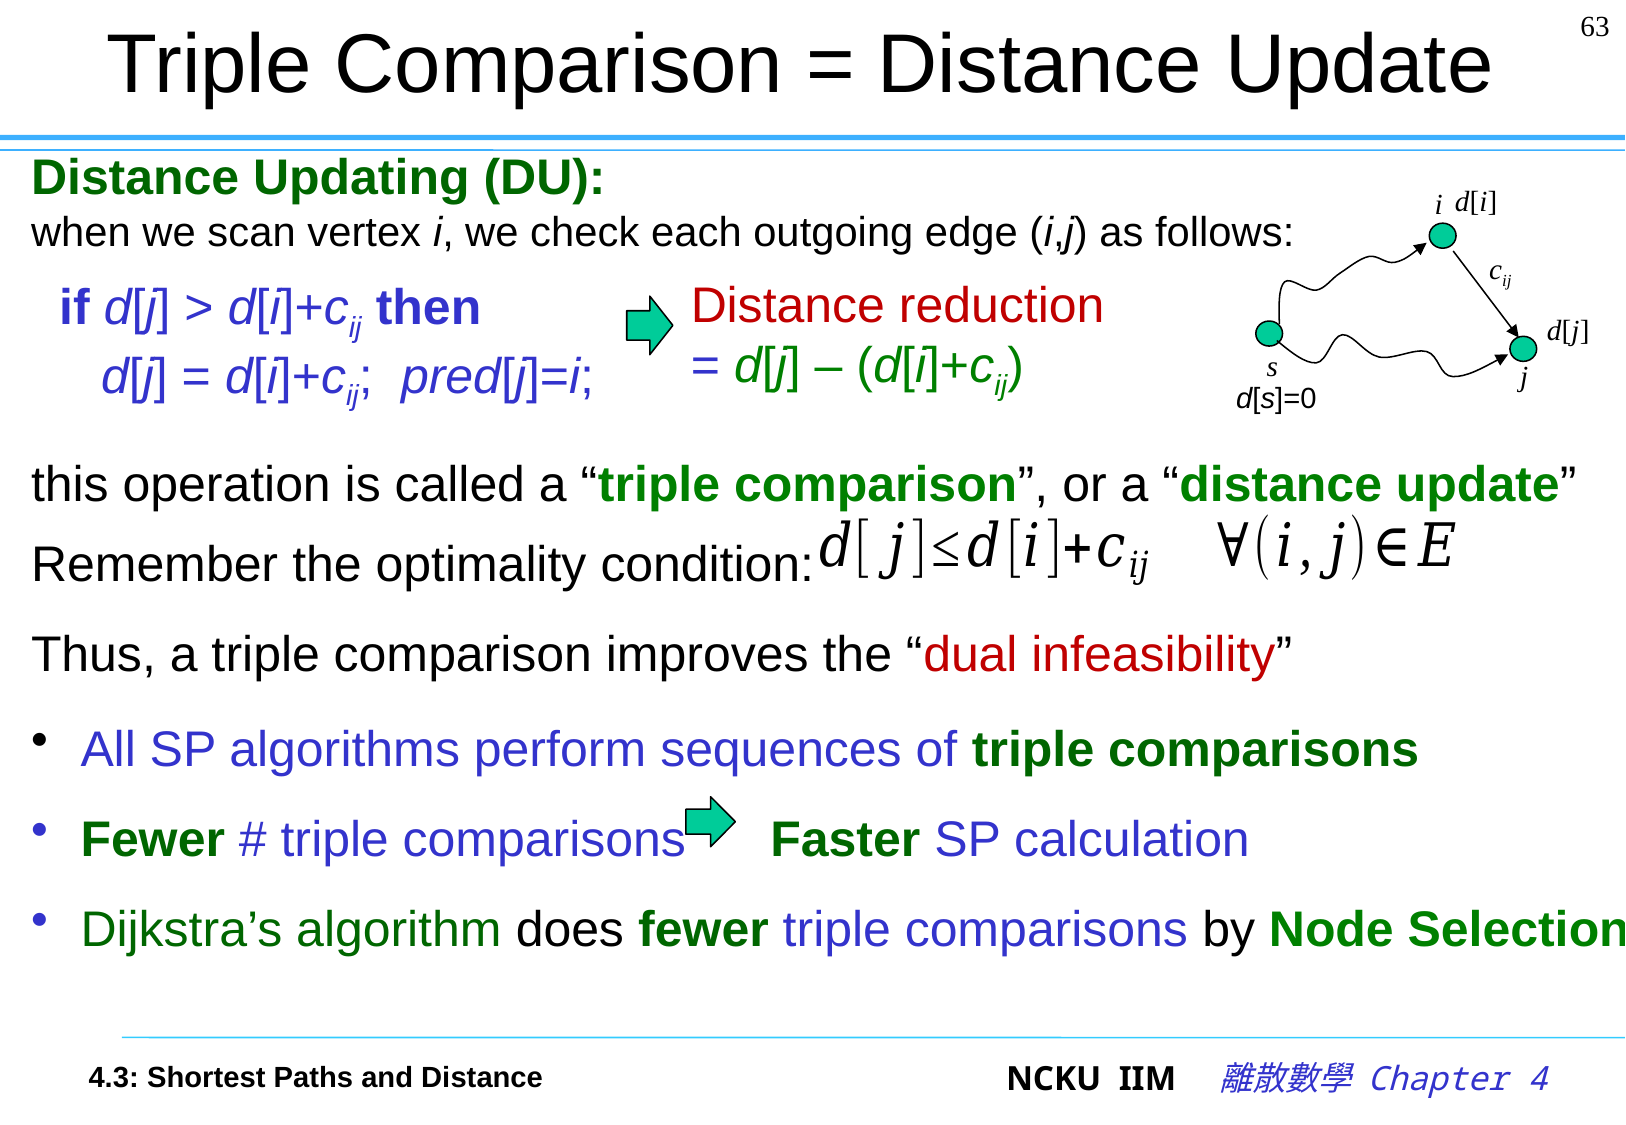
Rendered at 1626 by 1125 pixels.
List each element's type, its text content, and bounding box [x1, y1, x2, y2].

text_box 4.3: Shortest Paths and Distance [73, 1051, 559, 1101]
title Triple Comparison = Distance Update [63, 3, 1538, 116]
text_box [626, 296, 673, 355]
text_box [685, 796, 736, 847]
text_box Distance Updating (DU): when we scan vertex i, we check each outgoing edge (i,j) as follows: if d[j] > d[i]+cij then d[j] = d[i]+cij; pred[j]=i; this operation is called a “triple comparison”, or a “distance update” Remember the optimality condition: Thus, a triple comparison improves the “dual infeasibility” All SP algorithms perform sequences of triple comparisons Fewer # triple comparisons Faster SP calculation Dijkstra’s algorithm does fewer triple comparisons by Node Selection [16, 137, 1625, 1025]
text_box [1220, 175, 1609, 424]
text_box Distance reduction = d[j] – (d[i]+cij) [676, 265, 1139, 409]
slide_number 63 [1489, 0, 1625, 75]
